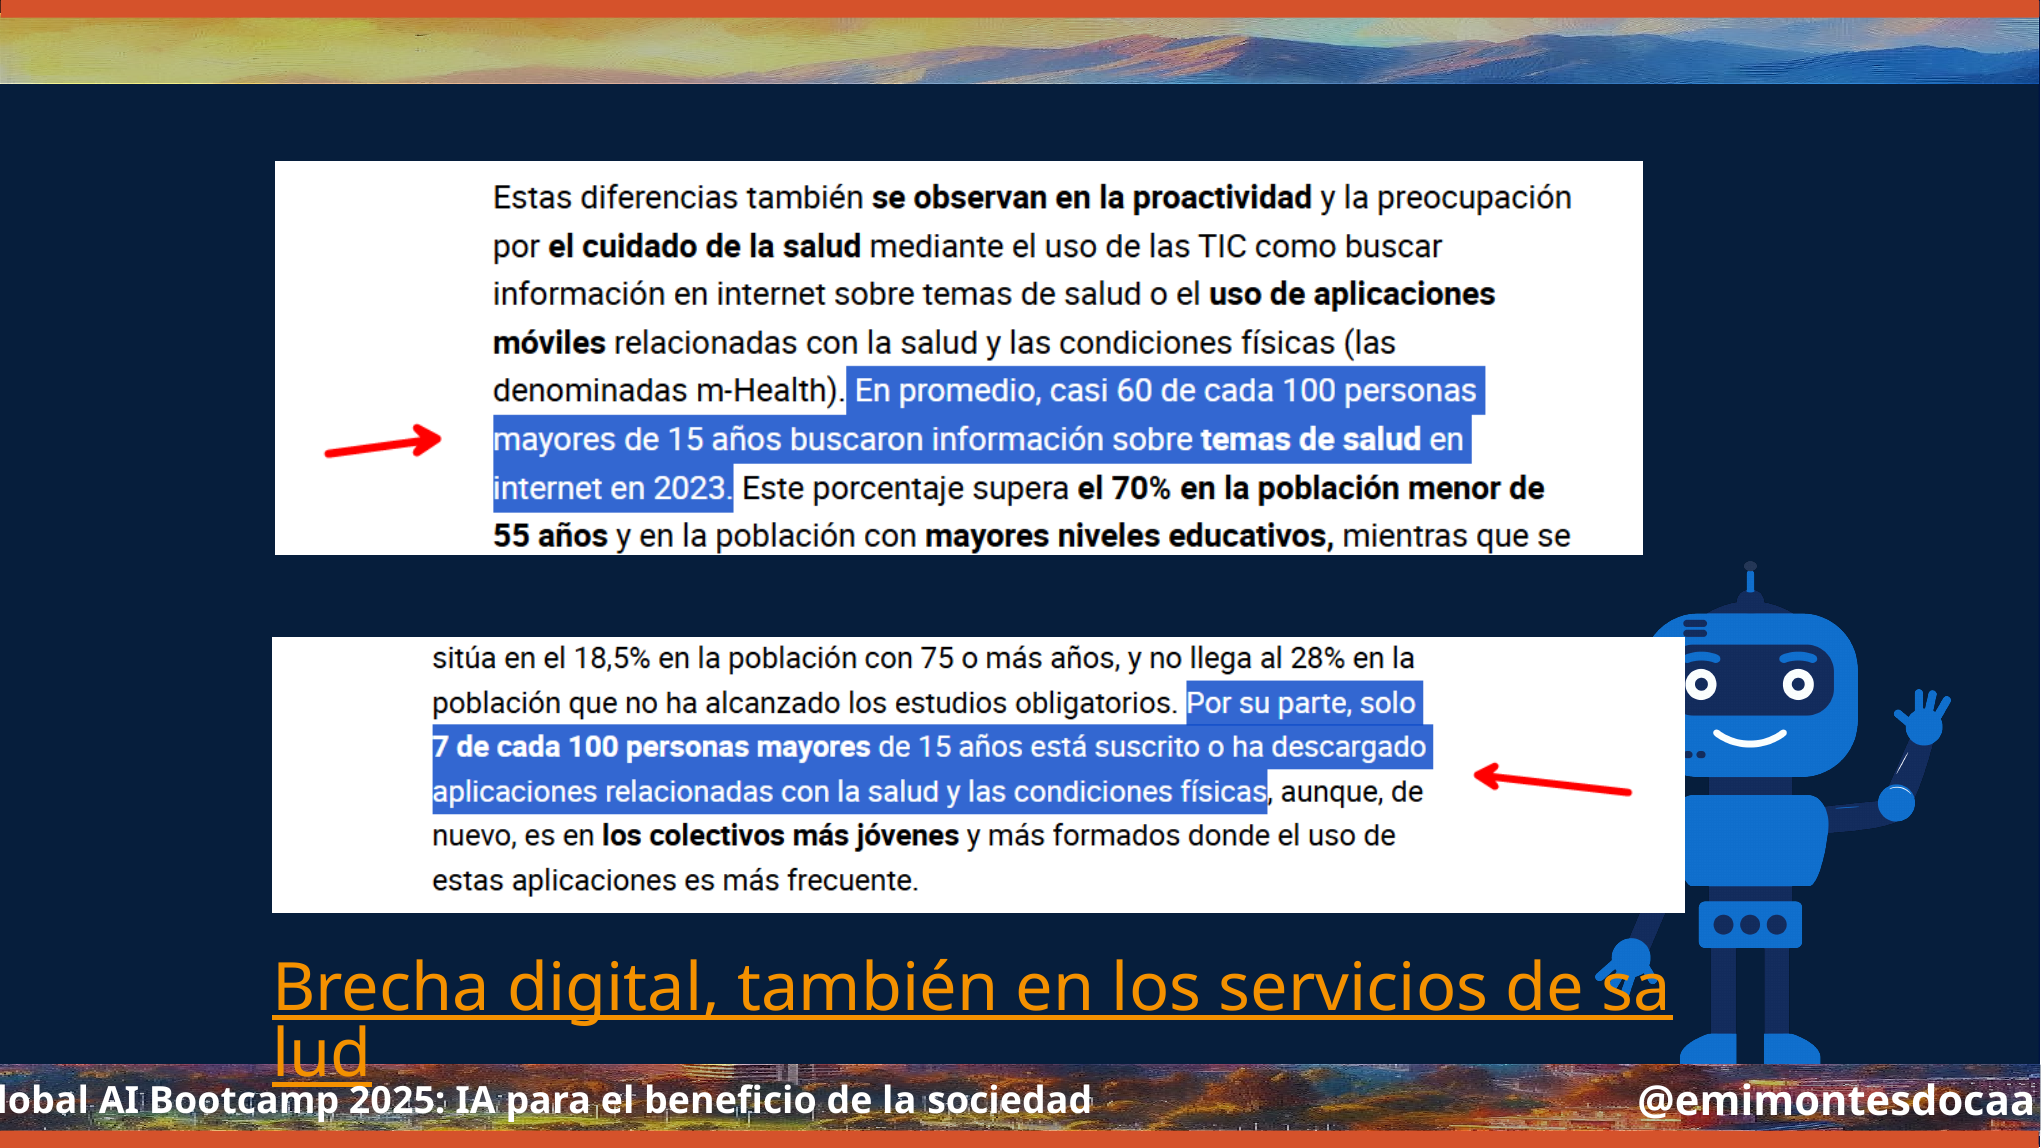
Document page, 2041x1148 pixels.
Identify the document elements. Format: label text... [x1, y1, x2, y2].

text_box Global AI Bootcamp 2025: IA para el beneficio de la sociedad [0, 1076, 1130, 1122]
text_box @emimontesdocaa [1636, 1073, 2037, 1125]
picture [0, 18, 2039, 84]
picture [275, 160, 1643, 555]
picture [0, 561, 2041, 1136]
text_box Brecha digital, también en los servicios de salud [257, 936, 1696, 1042]
